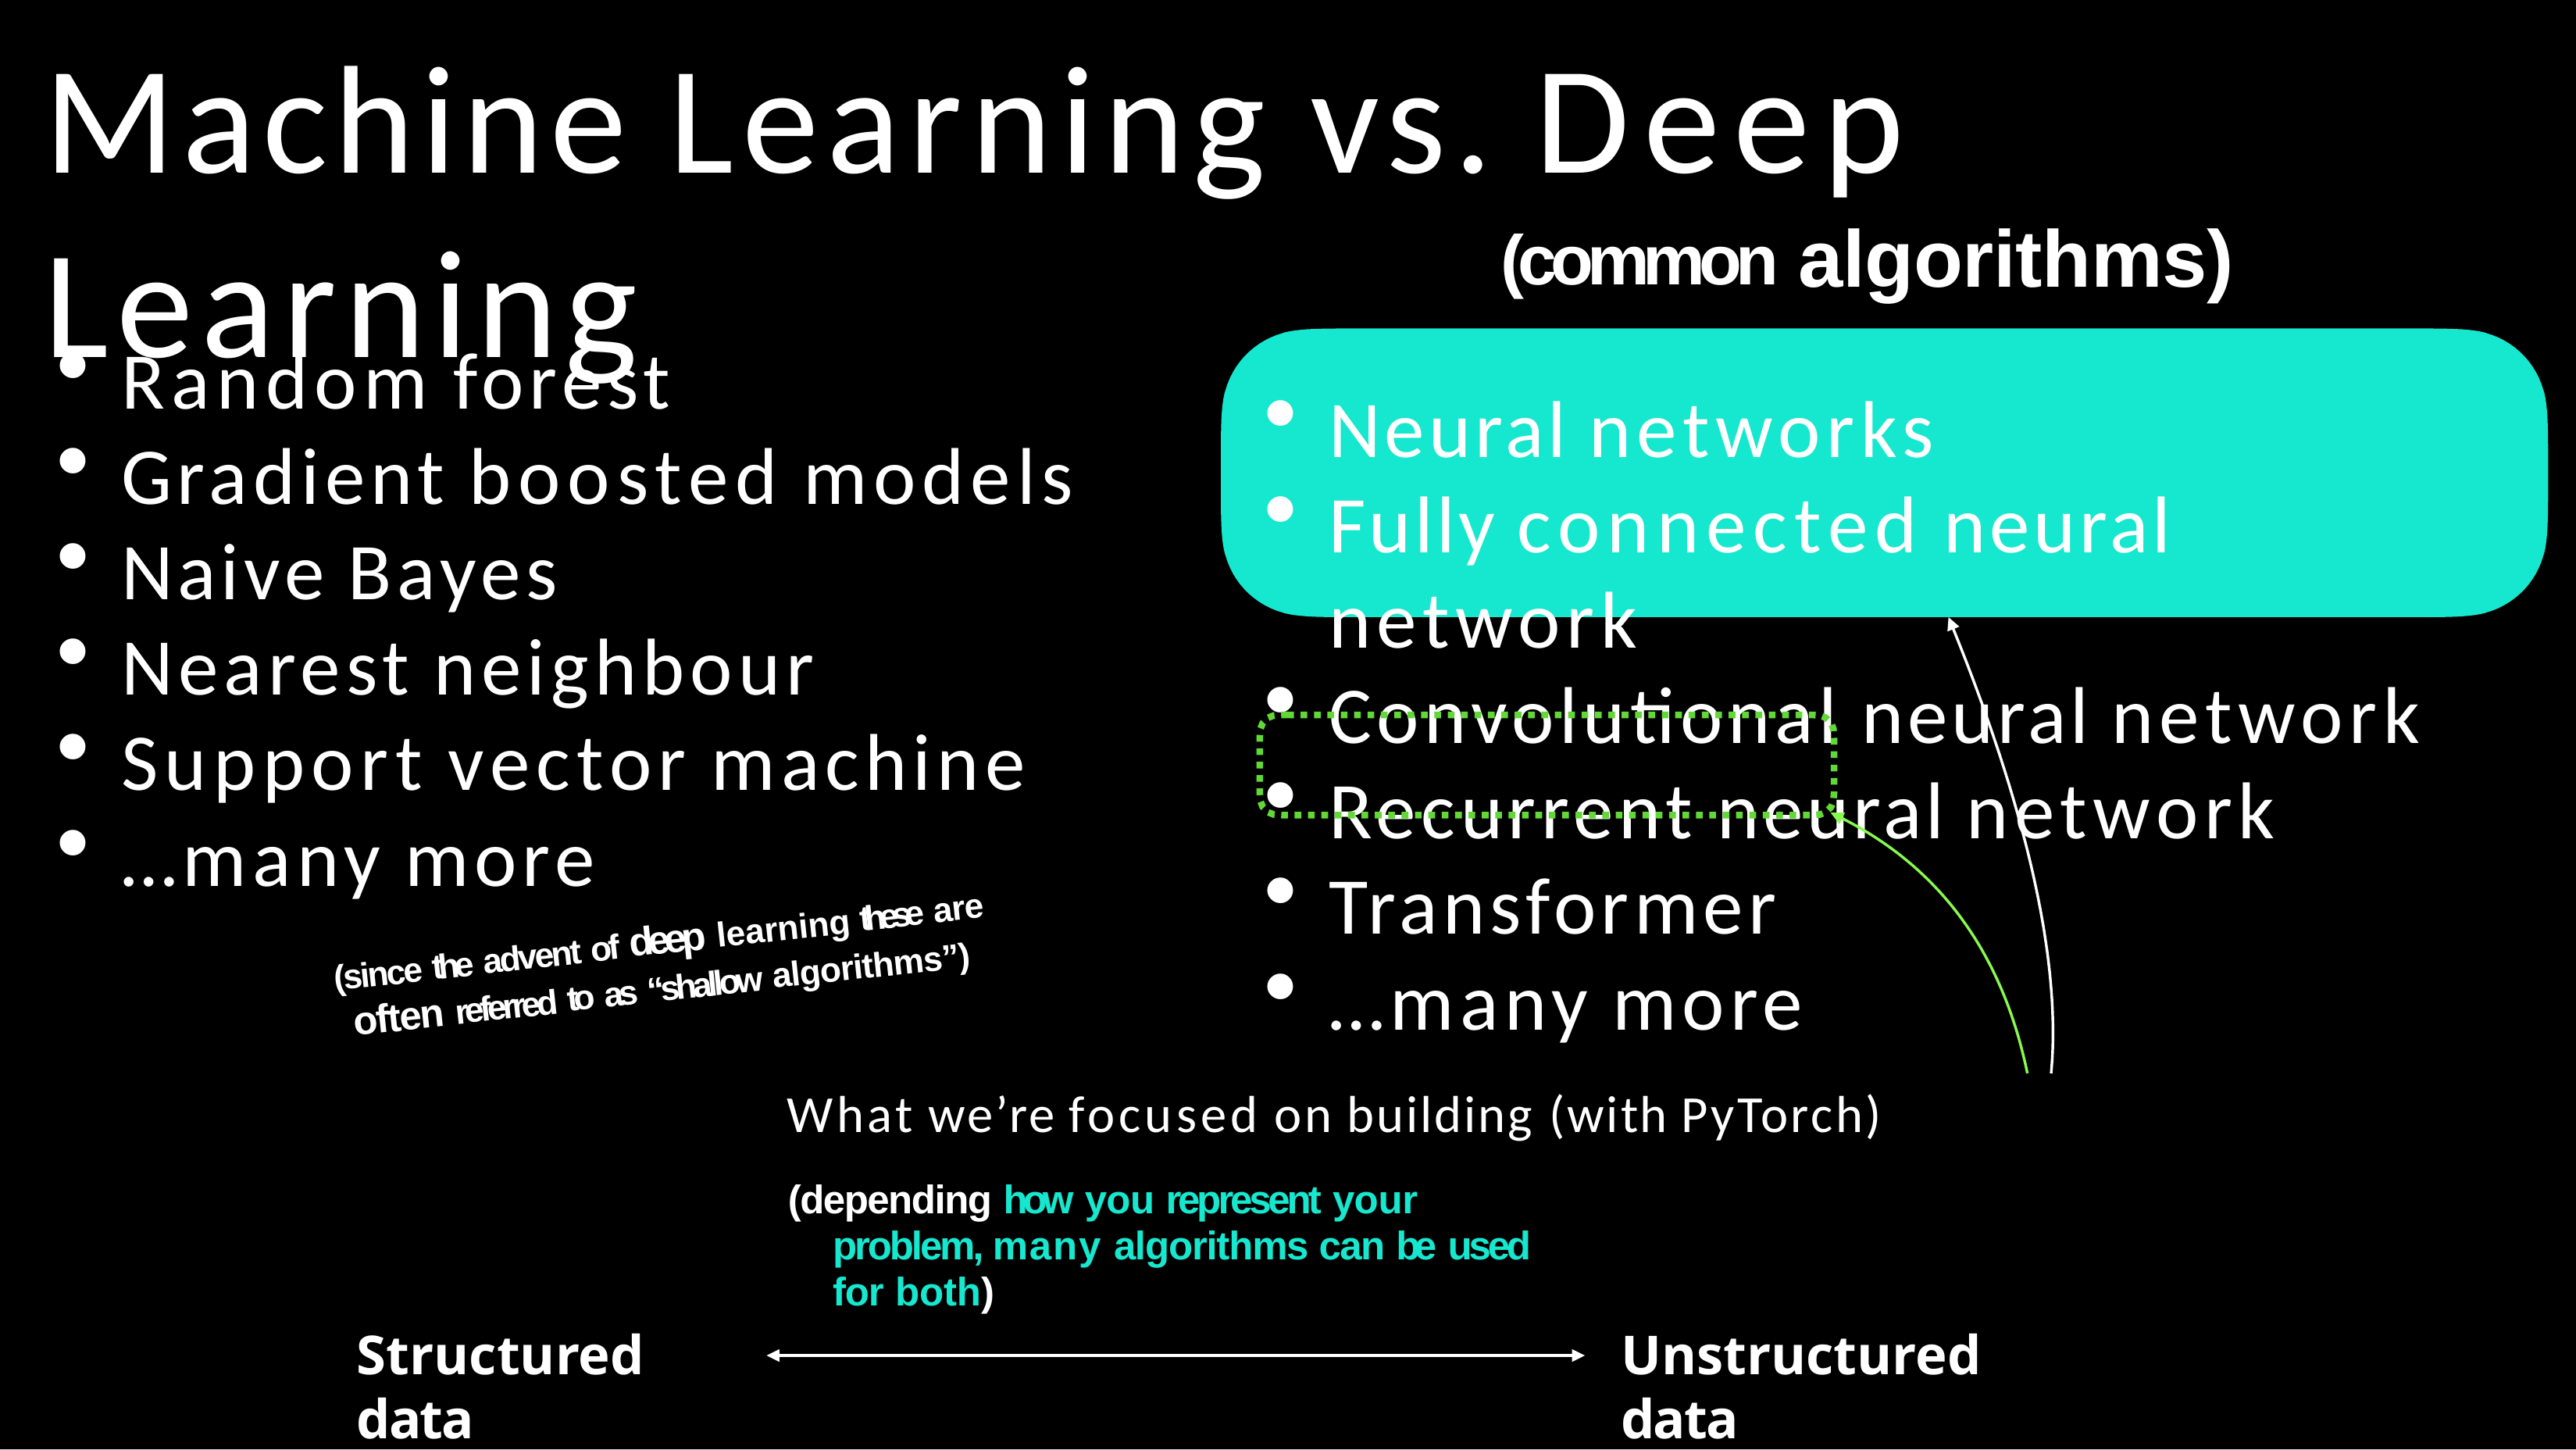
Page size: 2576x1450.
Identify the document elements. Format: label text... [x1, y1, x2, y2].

list Random forest Gradient boosted models Naive Bayes Nearest neighbour Support vector machine …many more [55, 327, 1092, 1159]
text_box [766, 1348, 1586, 1362]
title Machine Learning vs. Deep Learning [42, 16, 2535, 388]
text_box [1220, 328, 2549, 1075]
text_box What we’re focused on building (with PyTorch) (depending how you represent your problem, many algorithms can be used for both) [787, 1076, 2418, 1314]
text_box (common algorithms) Neural networks Fully connected neural network Convolutional neural network Recurrent neural network Transformer …many more [1262, 125, 2521, 327]
text_box Unstructured data [1619, 1319, 2079, 1450]
text_box (since the advent of deep learning these are [332, 888, 1082, 1001]
text_box Structured data [355, 1319, 751, 1450]
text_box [1256, 711, 2029, 1075]
text_box often referred to as “shallow algorithms”) [352, 936, 1072, 1048]
